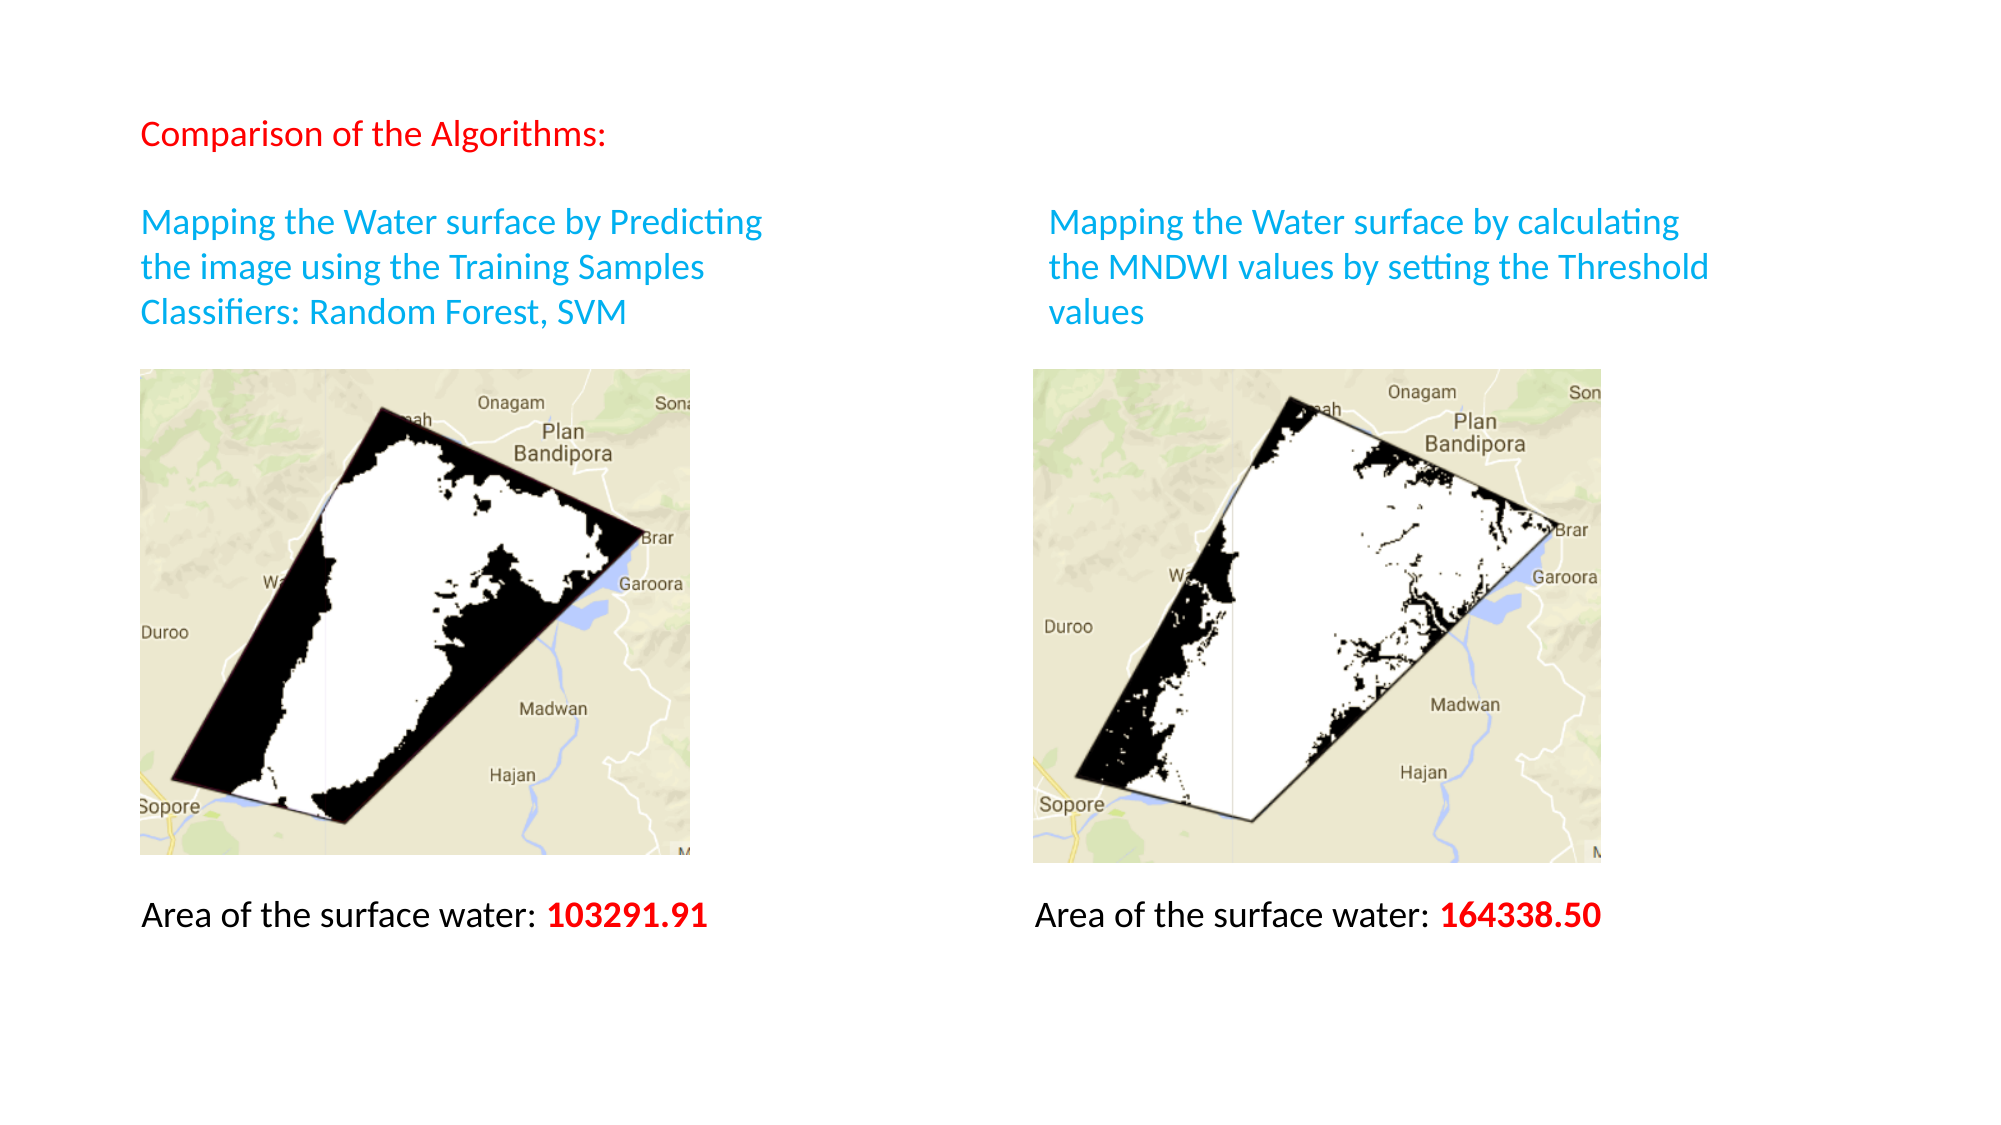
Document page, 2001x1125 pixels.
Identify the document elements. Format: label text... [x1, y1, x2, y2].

picture [1033, 369, 1601, 863]
text_box Mapping the Water surface by calculating the MNDWI values by setting the Threshold values [1033, 190, 1737, 340]
text_box Area of the surface water: 103291.91 [126, 882, 723, 943]
picture [140, 369, 690, 855]
text_box Area of the surface water: 164338.50 [1020, 882, 1617, 943]
text_box Mapping the Water surface by Predicting the image using the Training Samples Classifiers: Random Forest, SVM [125, 190, 819, 340]
text_box Comparison of the Algorithms: [125, 101, 639, 162]
